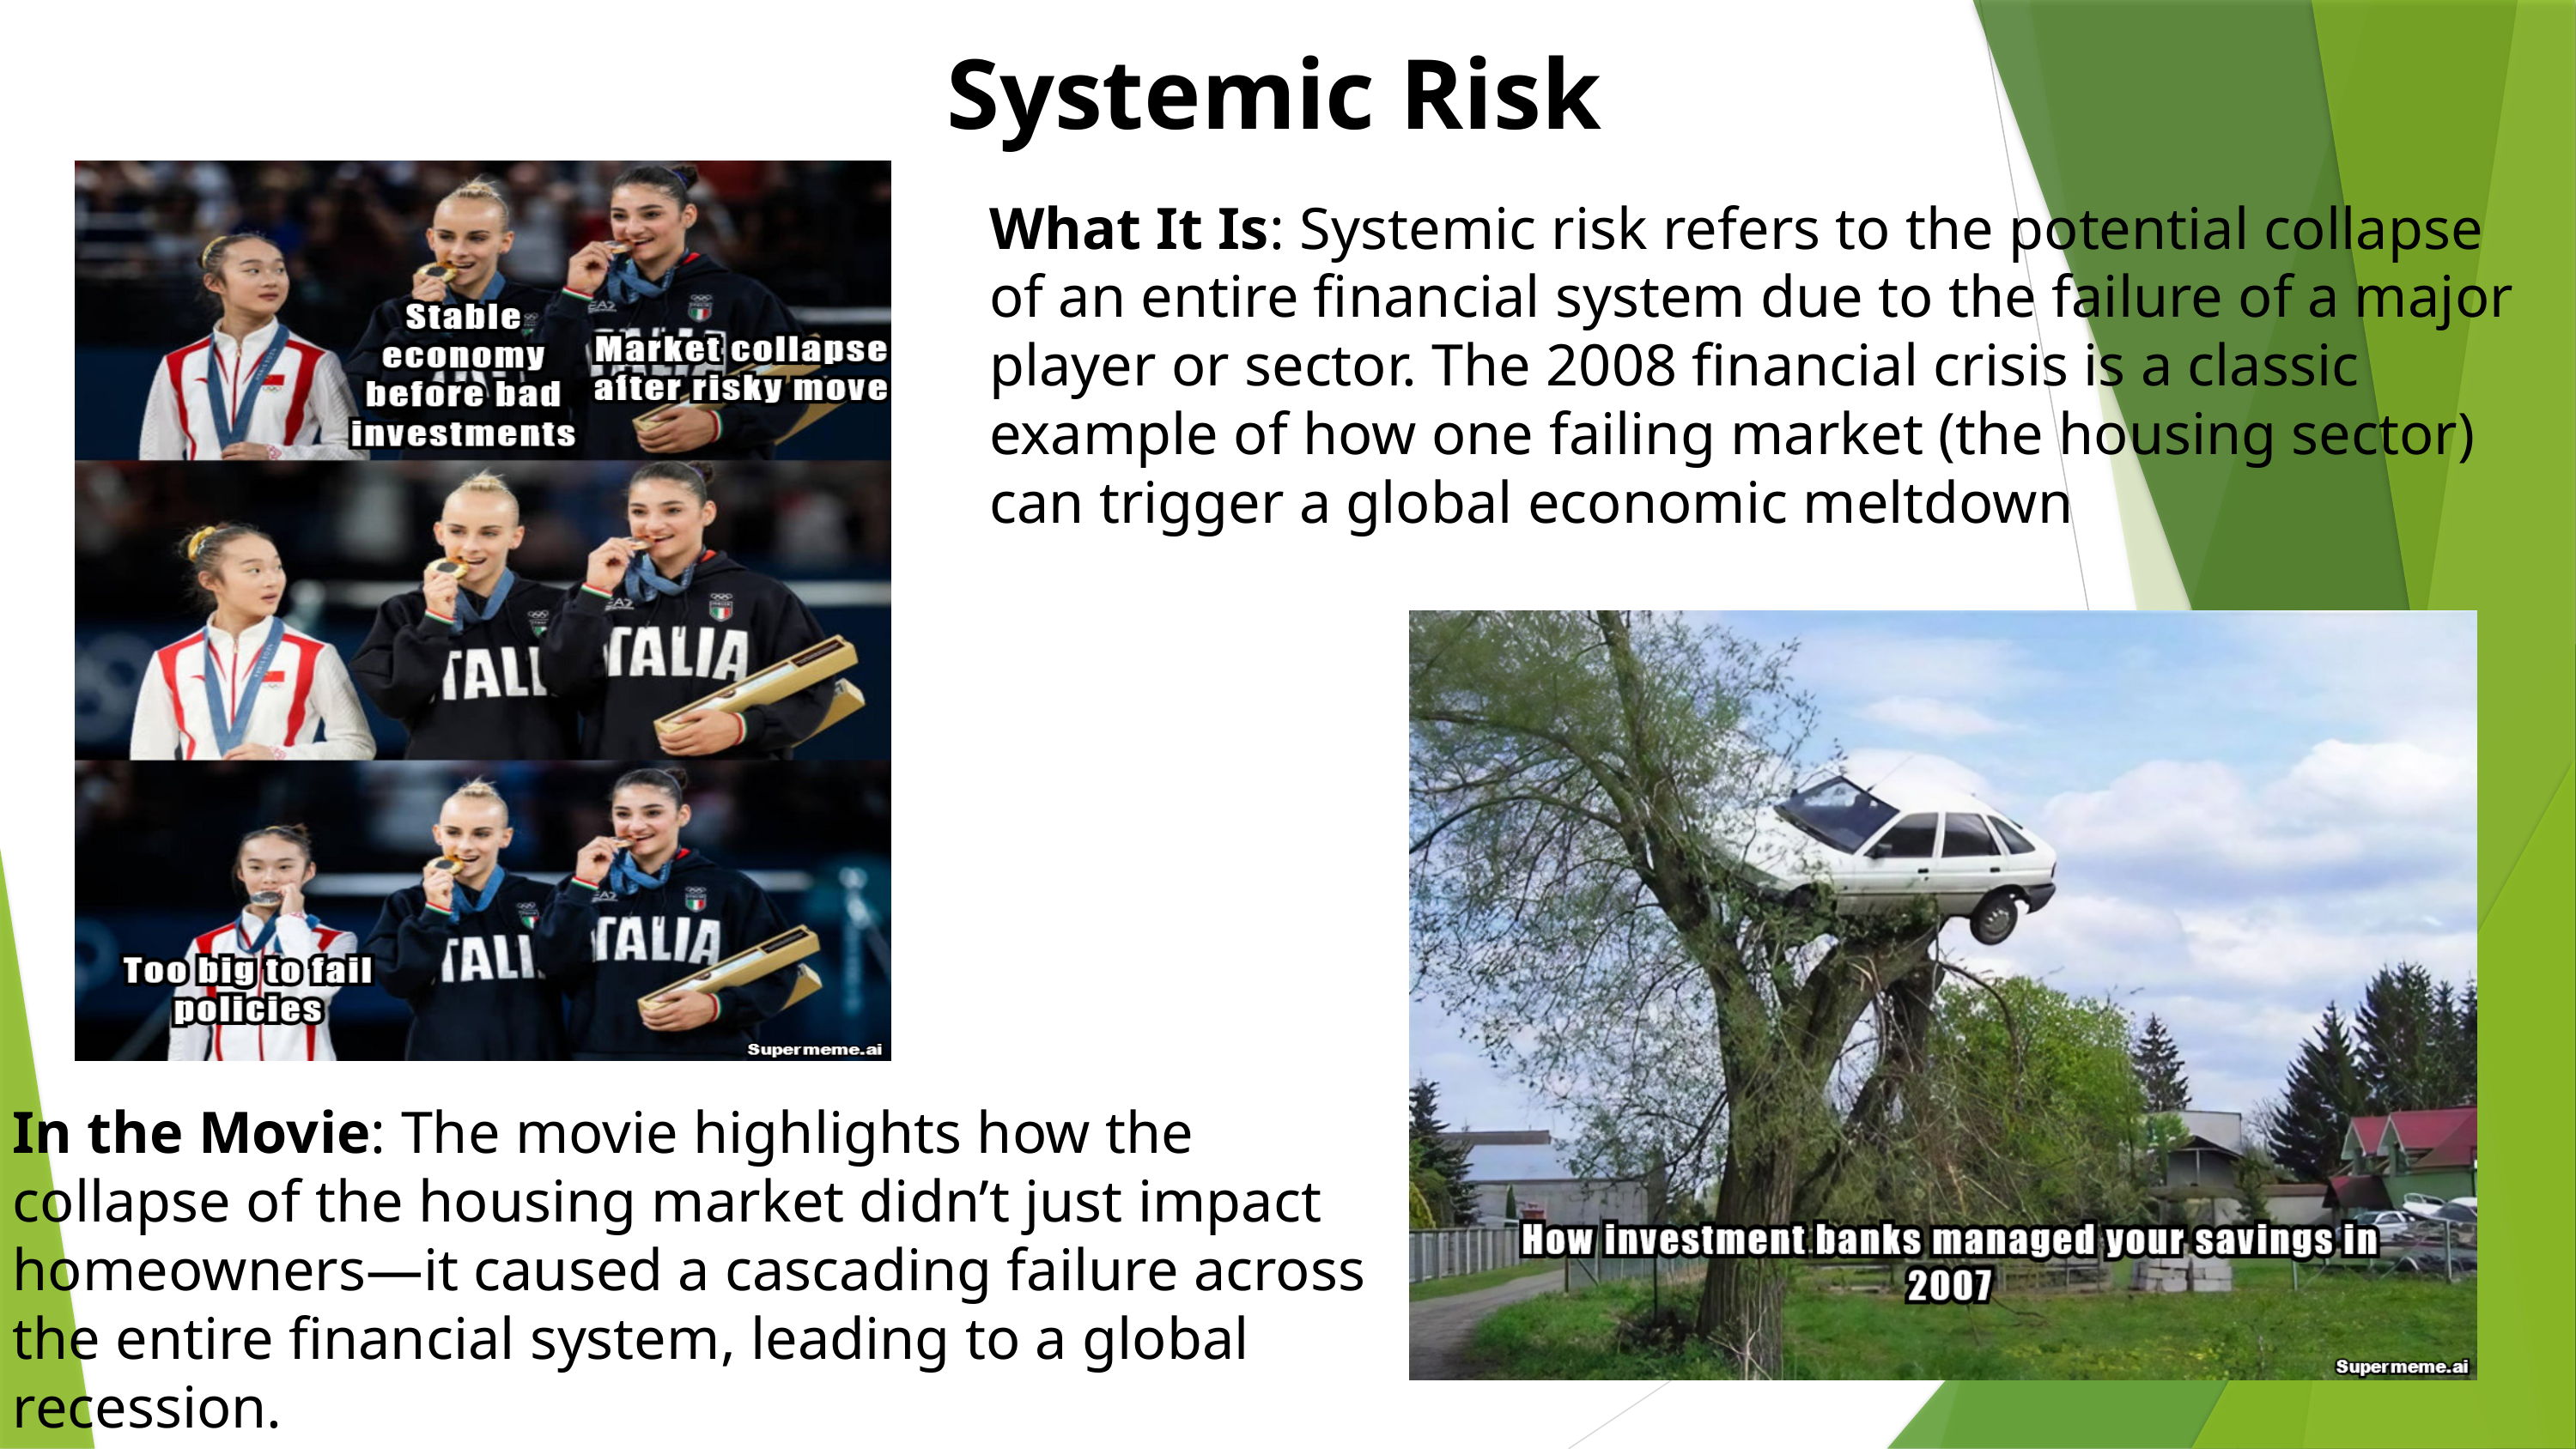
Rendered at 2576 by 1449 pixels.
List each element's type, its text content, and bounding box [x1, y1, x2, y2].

text_box What It Is: Systemic risk refers to the potential collapse of an entire financial system due to the failure of a major player or sector. The 2008 financial crisis is a classic example of how one failing market (the housing sector) can trigger a global economic meltdown [976, 185, 2544, 542]
picture [1408, 610, 2478, 1380]
text_box In the Movie: The movie highlights how the collapse of the housing market didn’t just impact homeowners—it caused a cascading failure across the entire financial system, leading to a global recession. [0, 1089, 1388, 1446]
picture [74, 161, 892, 1062]
picture [838, 905, 842, 913]
text_box Systemic Risk [933, 18, 1750, 155]
